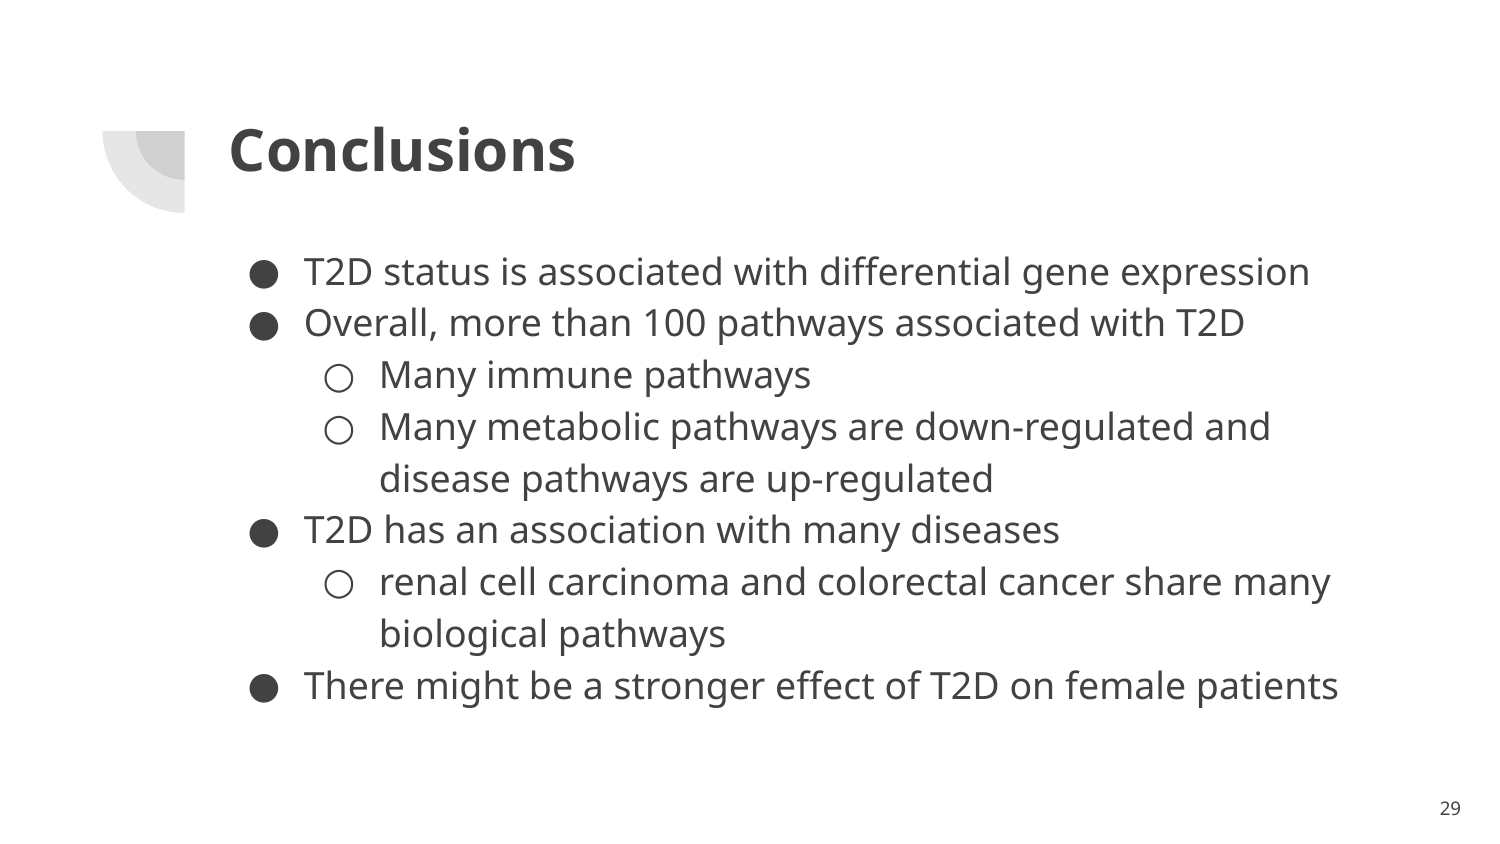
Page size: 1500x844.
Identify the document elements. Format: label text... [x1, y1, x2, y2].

title Conclusions [213, 98, 1368, 226]
list T2D status is associated with differential gene expression Overall, more than 100 pathways associated with T2D Many immune pathways Many metabolic pathways are down-regulated and disease pathways are up-regulated T2D has an association with many diseases renal cell carcinoma and colorectal cancer share many biological pathways There might be a stronger effect of T2D on female patients [213, 226, 1368, 755]
slide_number ‹#› [1386, 777, 1477, 842]
